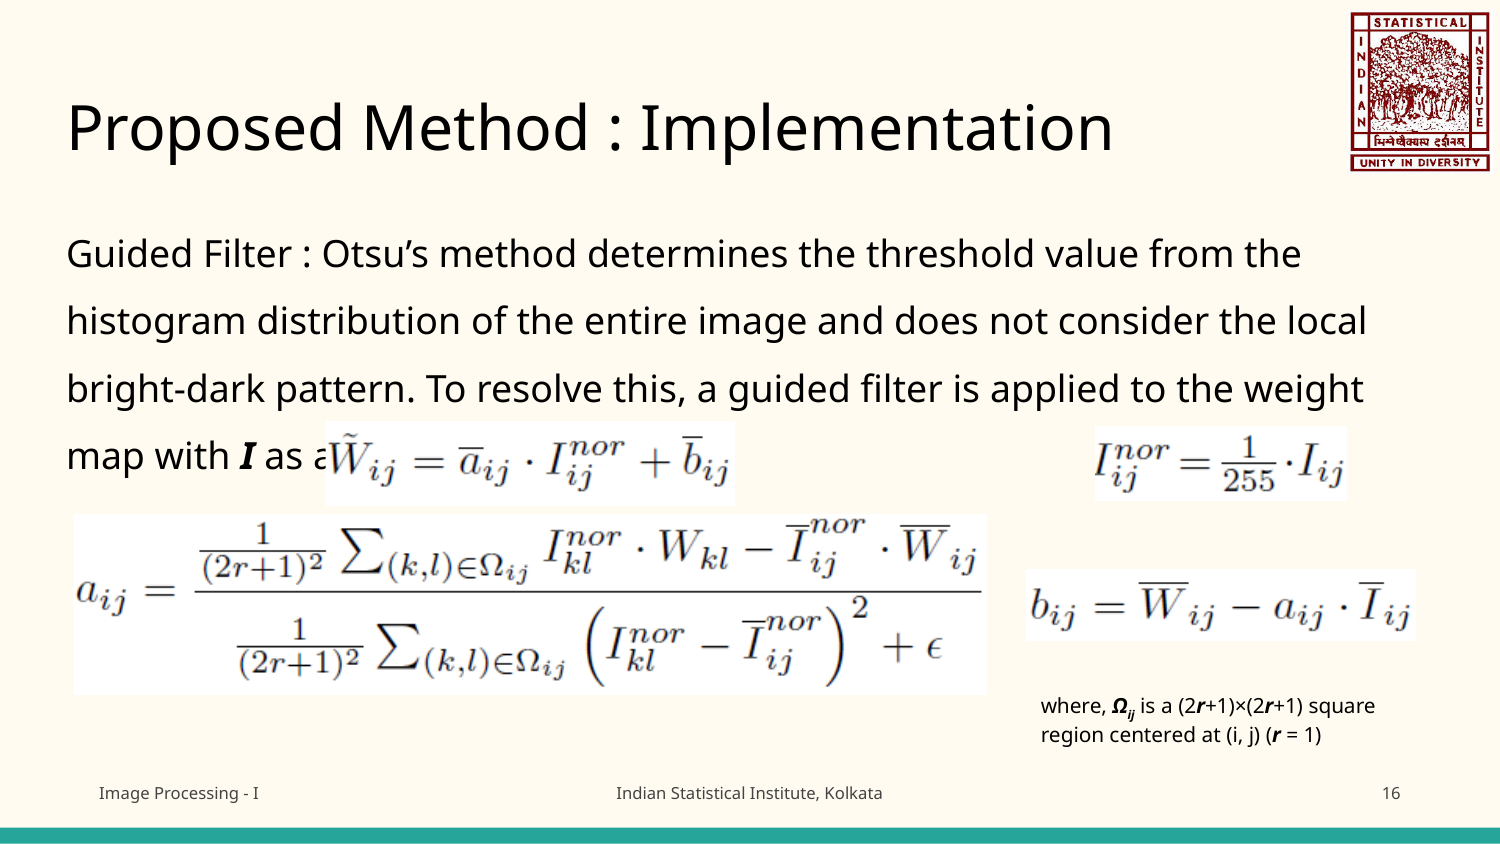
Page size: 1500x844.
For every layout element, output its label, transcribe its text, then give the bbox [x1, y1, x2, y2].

text_box where, Ωij is a (2r+1)×(2r+1) square region centered at (i, j) (r = 1) [1025, 678, 1416, 750]
title Proposed Method : Implementation [51, 72, 1343, 174]
text_box Indian Statistical Institute, Kolkata [417, 767, 1083, 807]
picture [73, 514, 988, 696]
picture [325, 421, 736, 506]
picture [1025, 568, 1416, 641]
list Guided Filter : Otsu’s method determines the threshold value from the histogram distribution of the entire image and does not consider the local bright-dark pattern. To resolve this, a guided filter is applied to the weight map with I as a guide image. [51, 192, 1449, 750]
text_box Image Processing - I [84, 767, 417, 807]
text_box 16 [1083, 767, 1416, 807]
picture [1094, 426, 1347, 501]
picture [1348, 10, 1493, 175]
